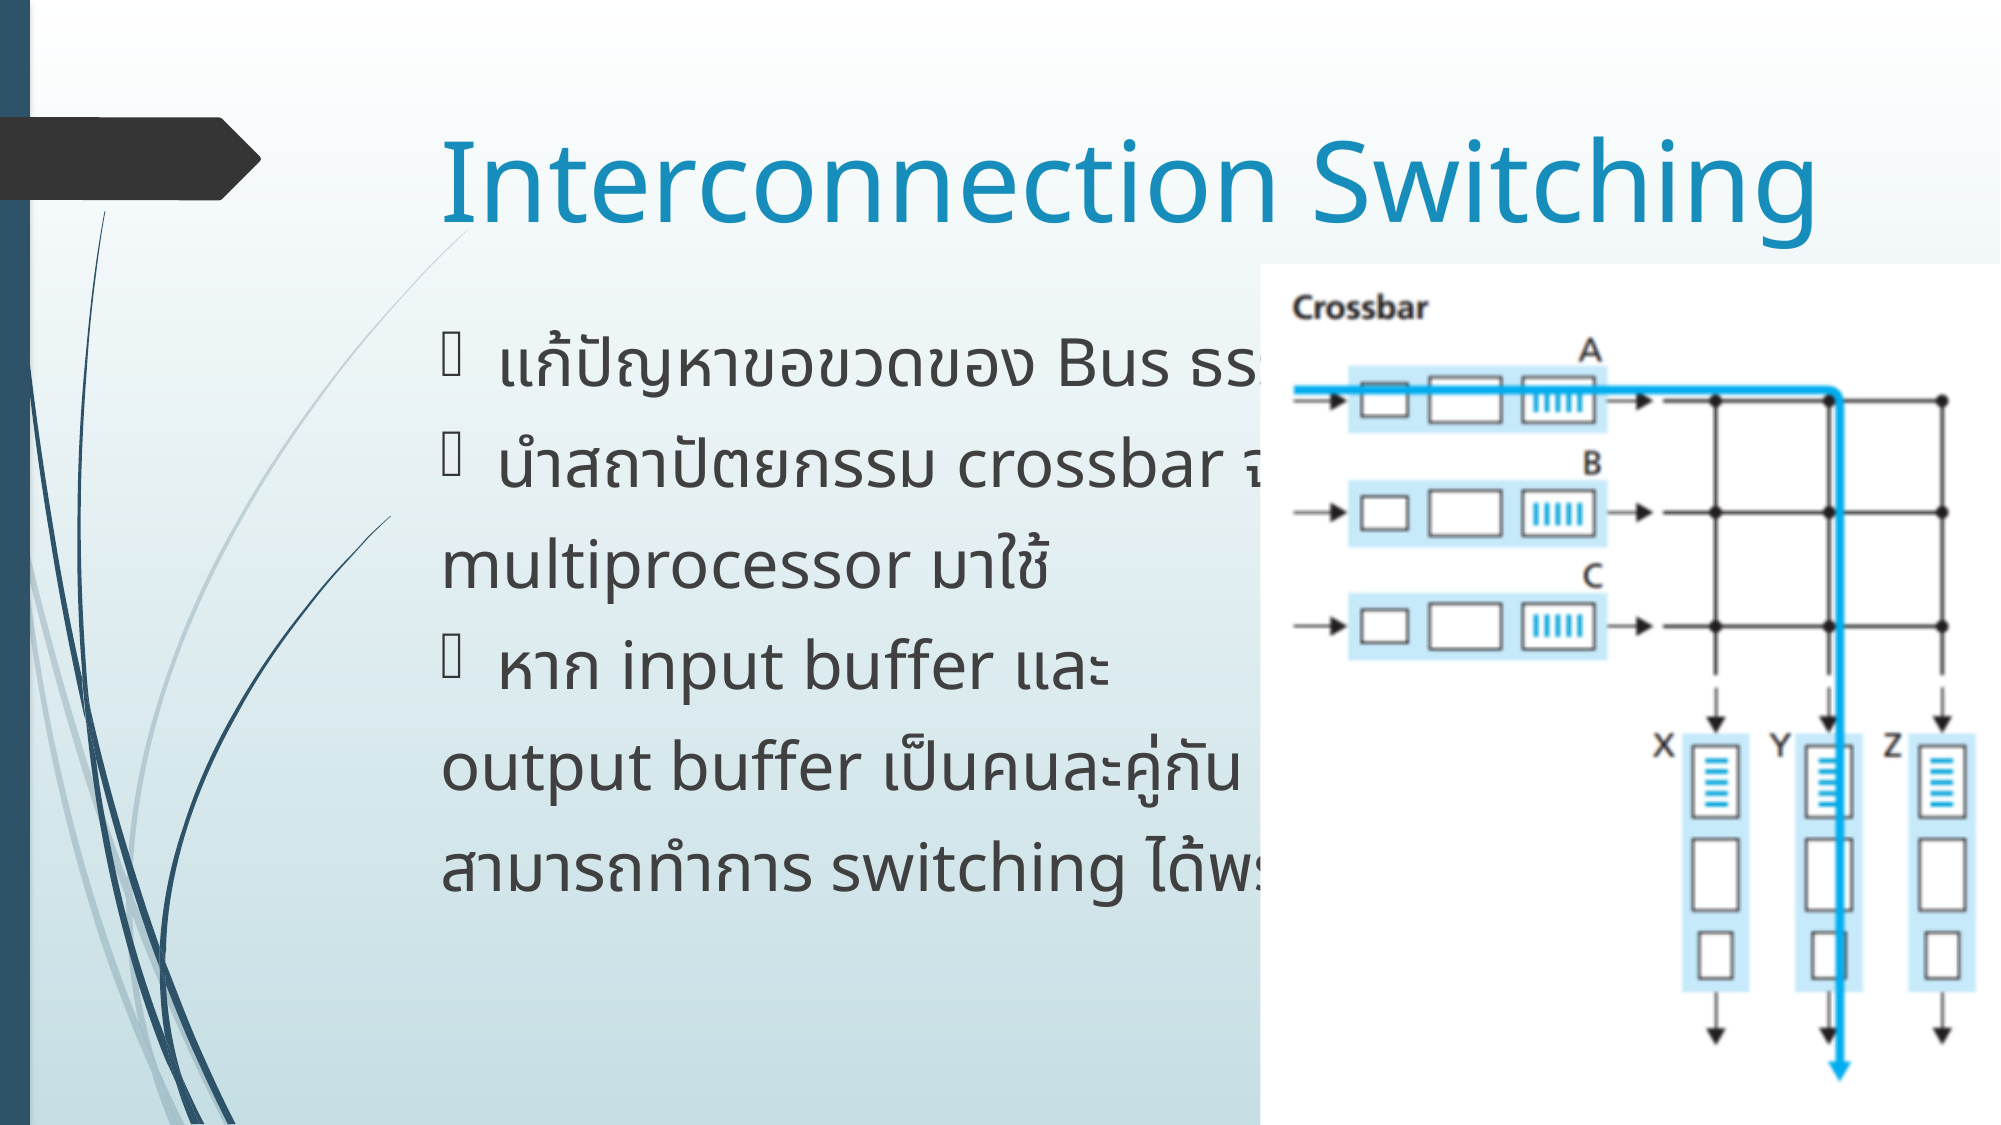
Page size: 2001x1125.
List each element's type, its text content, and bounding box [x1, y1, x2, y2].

list แก้ปัญหาขอขวดของ Bus ธรรมดา นำสถาปัตยกรรม crossbar จาก multiprocessor มาใช้ หาก input buffer และ output buffer เป็นคนละคู่กัน สามารถทำการ switching ได้พร้อมกัน [425, 312, 1255, 933]
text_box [1260, 264, 2000, 1125]
title Interconnection Switching [425, 102, 1888, 312]
